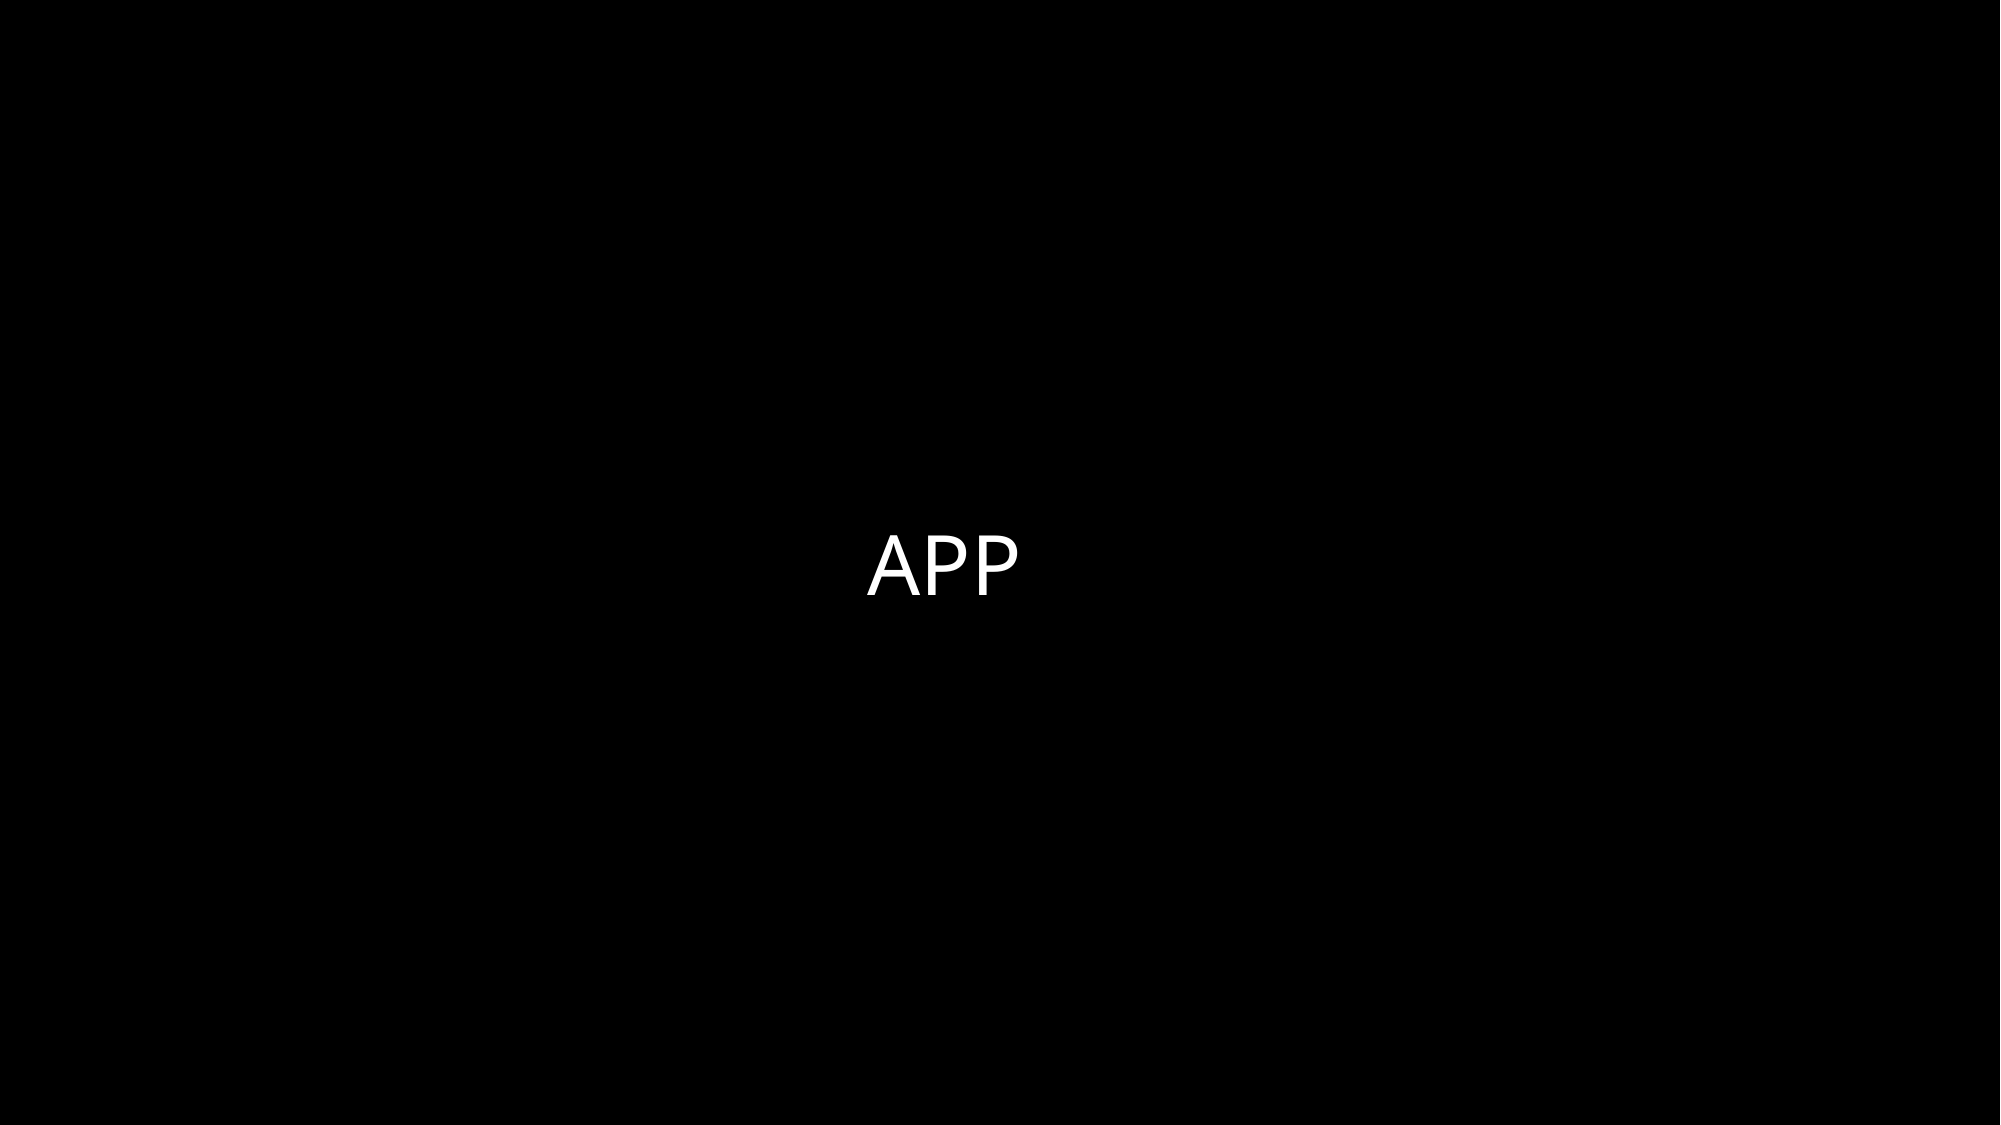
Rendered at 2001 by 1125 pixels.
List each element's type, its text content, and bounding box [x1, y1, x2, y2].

text_box [0, 0, 2000, 1125]
text_box APP [844, 504, 1045, 620]
